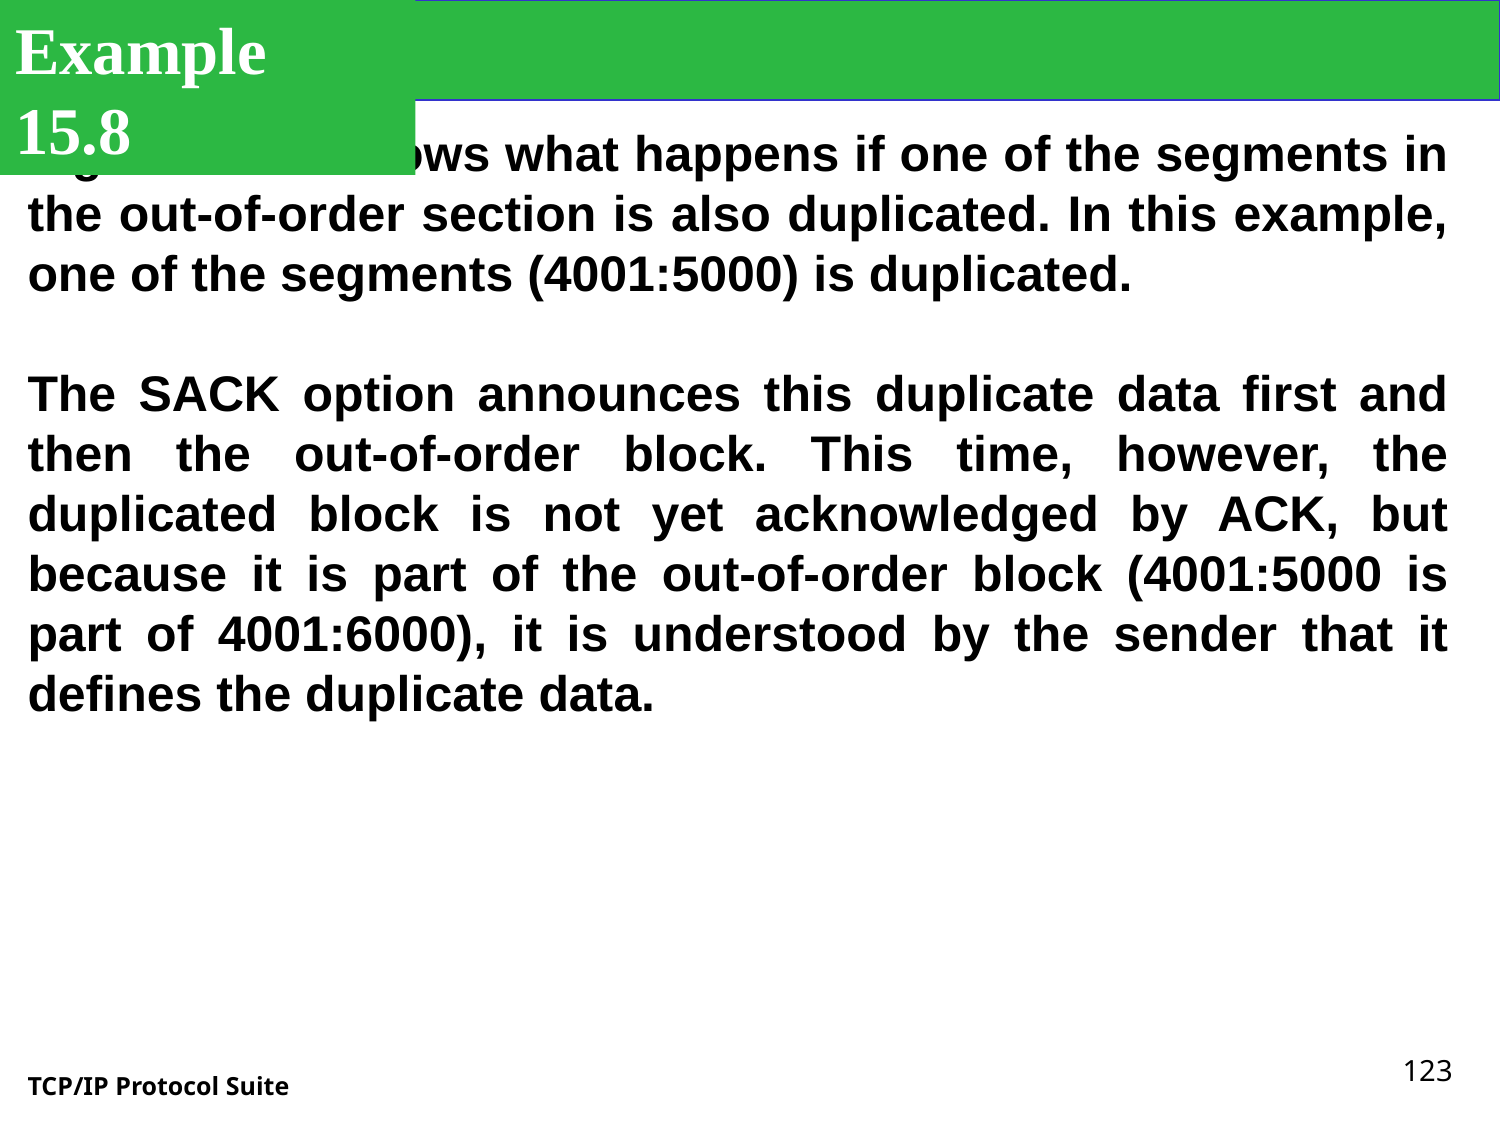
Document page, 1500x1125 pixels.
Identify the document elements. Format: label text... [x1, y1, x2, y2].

text_box TCP/IP Protocol Suite [12, 1032, 488, 1108]
text_box 123 [1155, 1024, 1468, 1100]
text_box Figure 15.51 shows what happens if one of the segments in the out-of-order section is also duplicated. In this example, one of the segments (4001:5000) is duplicated. The SACK option announces this duplicate data first and then the out-of-order block. This time, however, the duplicated block is not yet acknowledged by ACK, but because it is part of the out-of-order block (4001:5000 is part of 4001:6000), it is understood by the sender that it defines the duplicate data. [12, 114, 1464, 730]
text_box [0, 0, 1500, 101]
